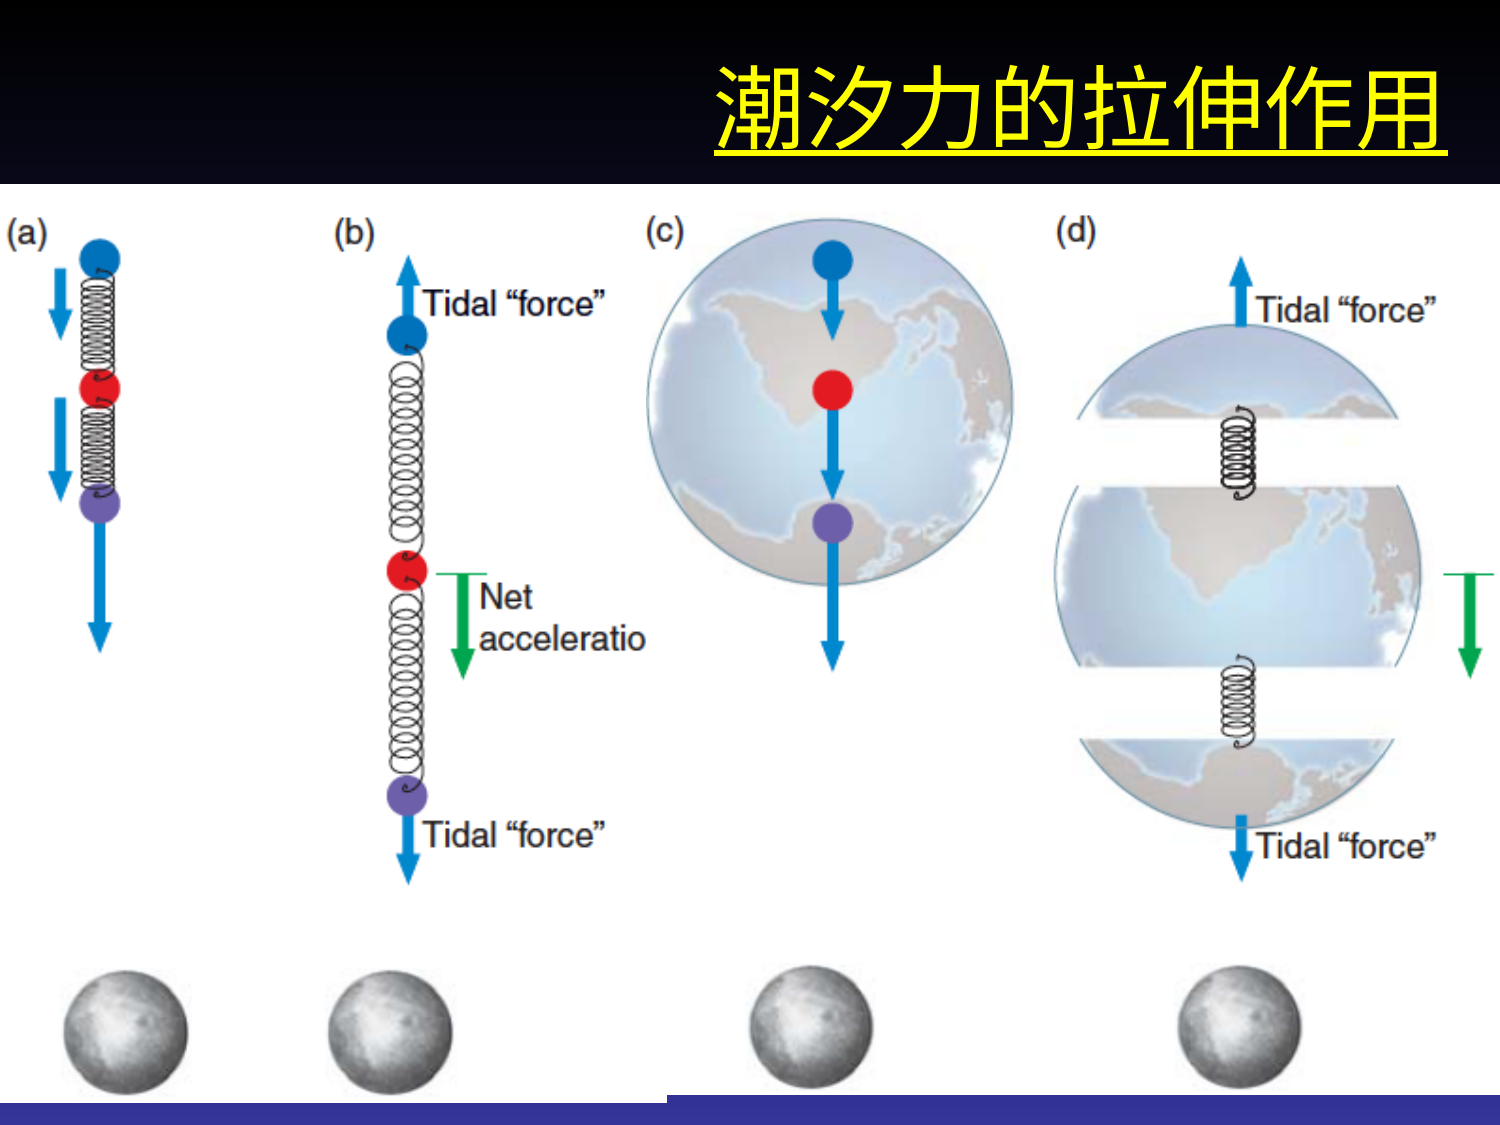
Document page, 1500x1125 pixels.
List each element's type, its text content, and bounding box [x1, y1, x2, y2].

title 潮汐力的拉伸作用 [62, 50, 1463, 163]
picture [0, 184, 1500, 1103]
